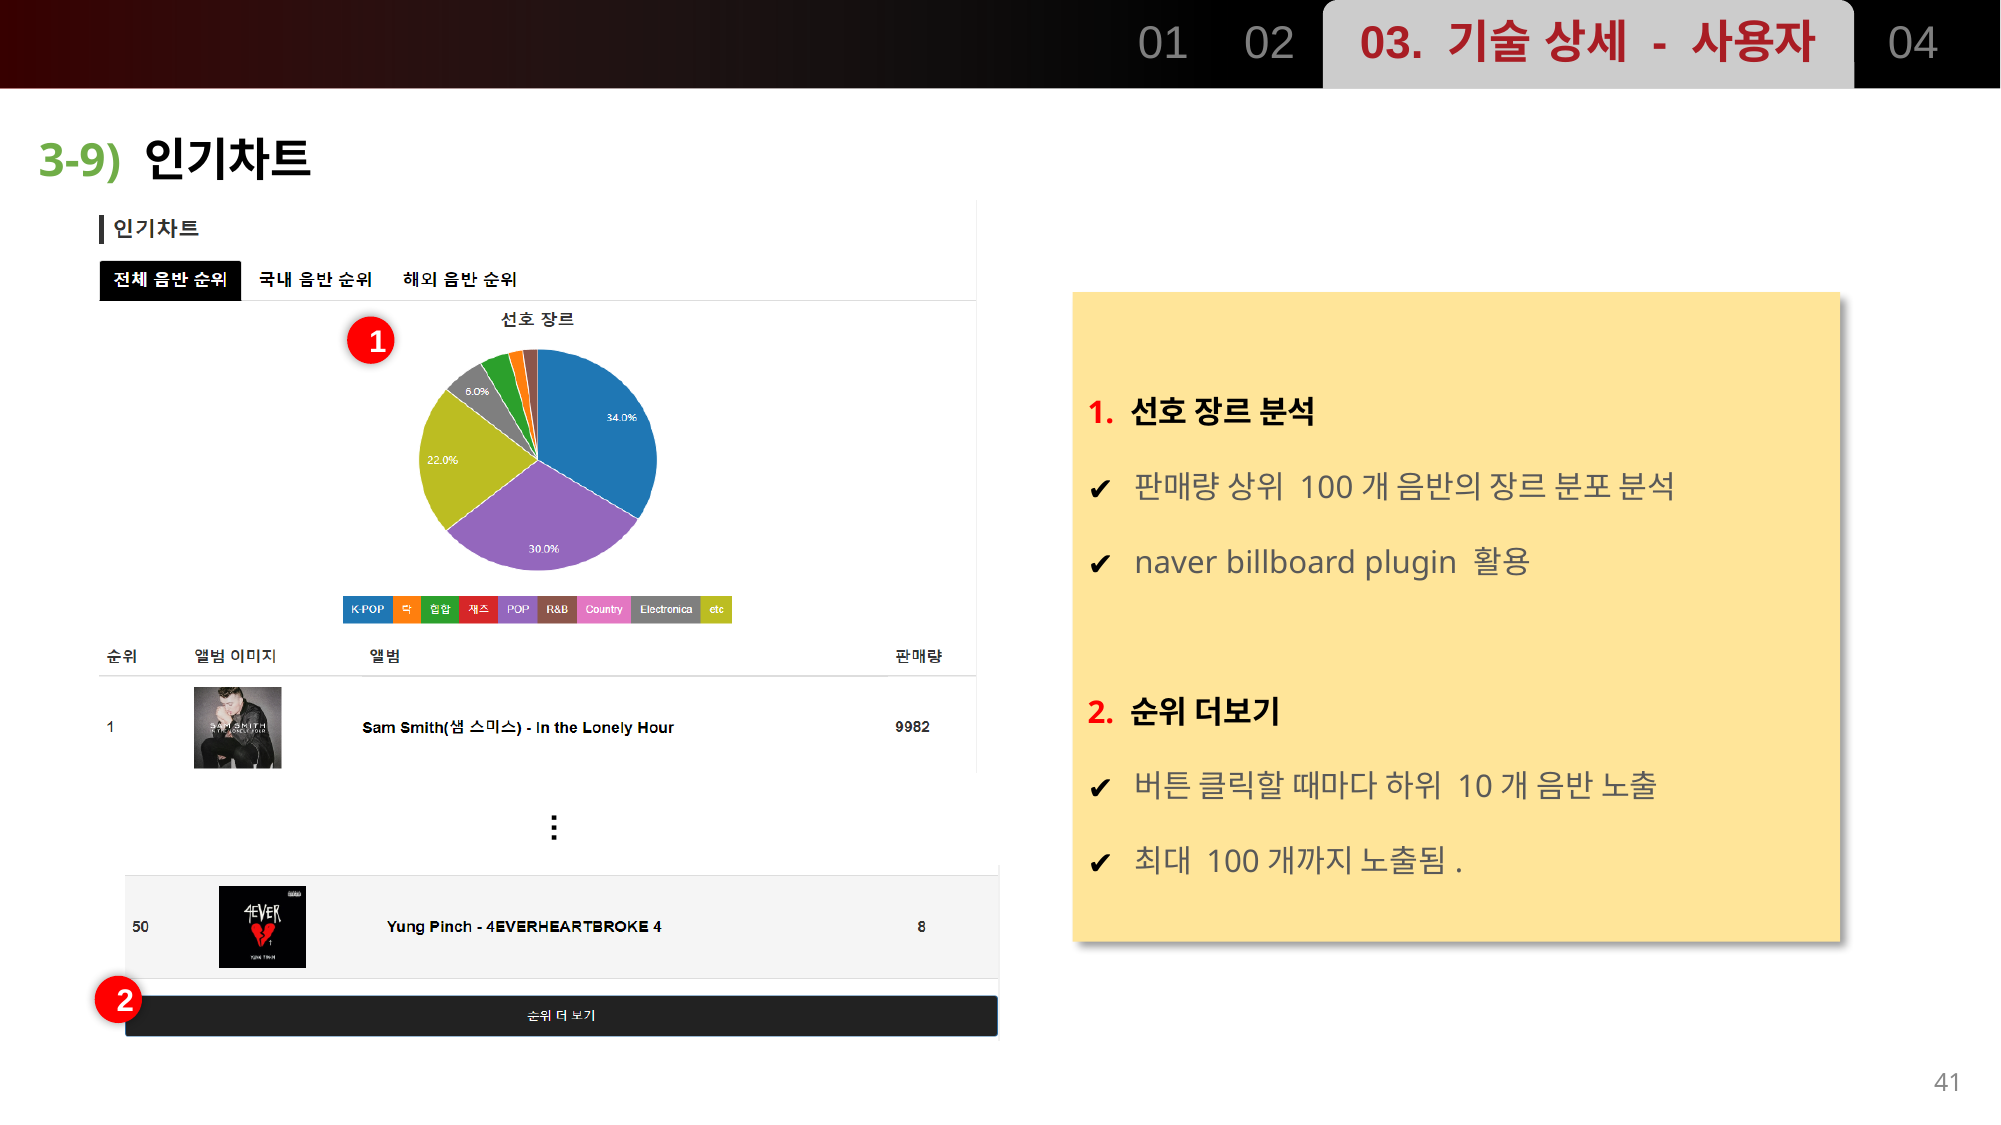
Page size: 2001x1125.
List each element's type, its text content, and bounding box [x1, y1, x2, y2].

text_box 01 [1110, 0, 1216, 89]
text_box 1. 선호 장르 분석 판매량 상위 100개 음반의 장르 분포 분석 naver billboard plugin 활용 2. 순위 더보기 버튼 클릭할 때마다 하위 10개 음반 노출 최대 100개까지 노출됨. [1072, 292, 1841, 942]
text_box 04 [1860, 0, 1967, 89]
list 3-9) 인기차트 [23, 129, 497, 201]
text_box 02 [1216, 0, 1322, 89]
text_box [90, 200, 1000, 1041]
slide_number 40 [1527, 1053, 1978, 1114]
text_box 03. 기술 상세 - 사용자 [1322, 0, 1855, 89]
